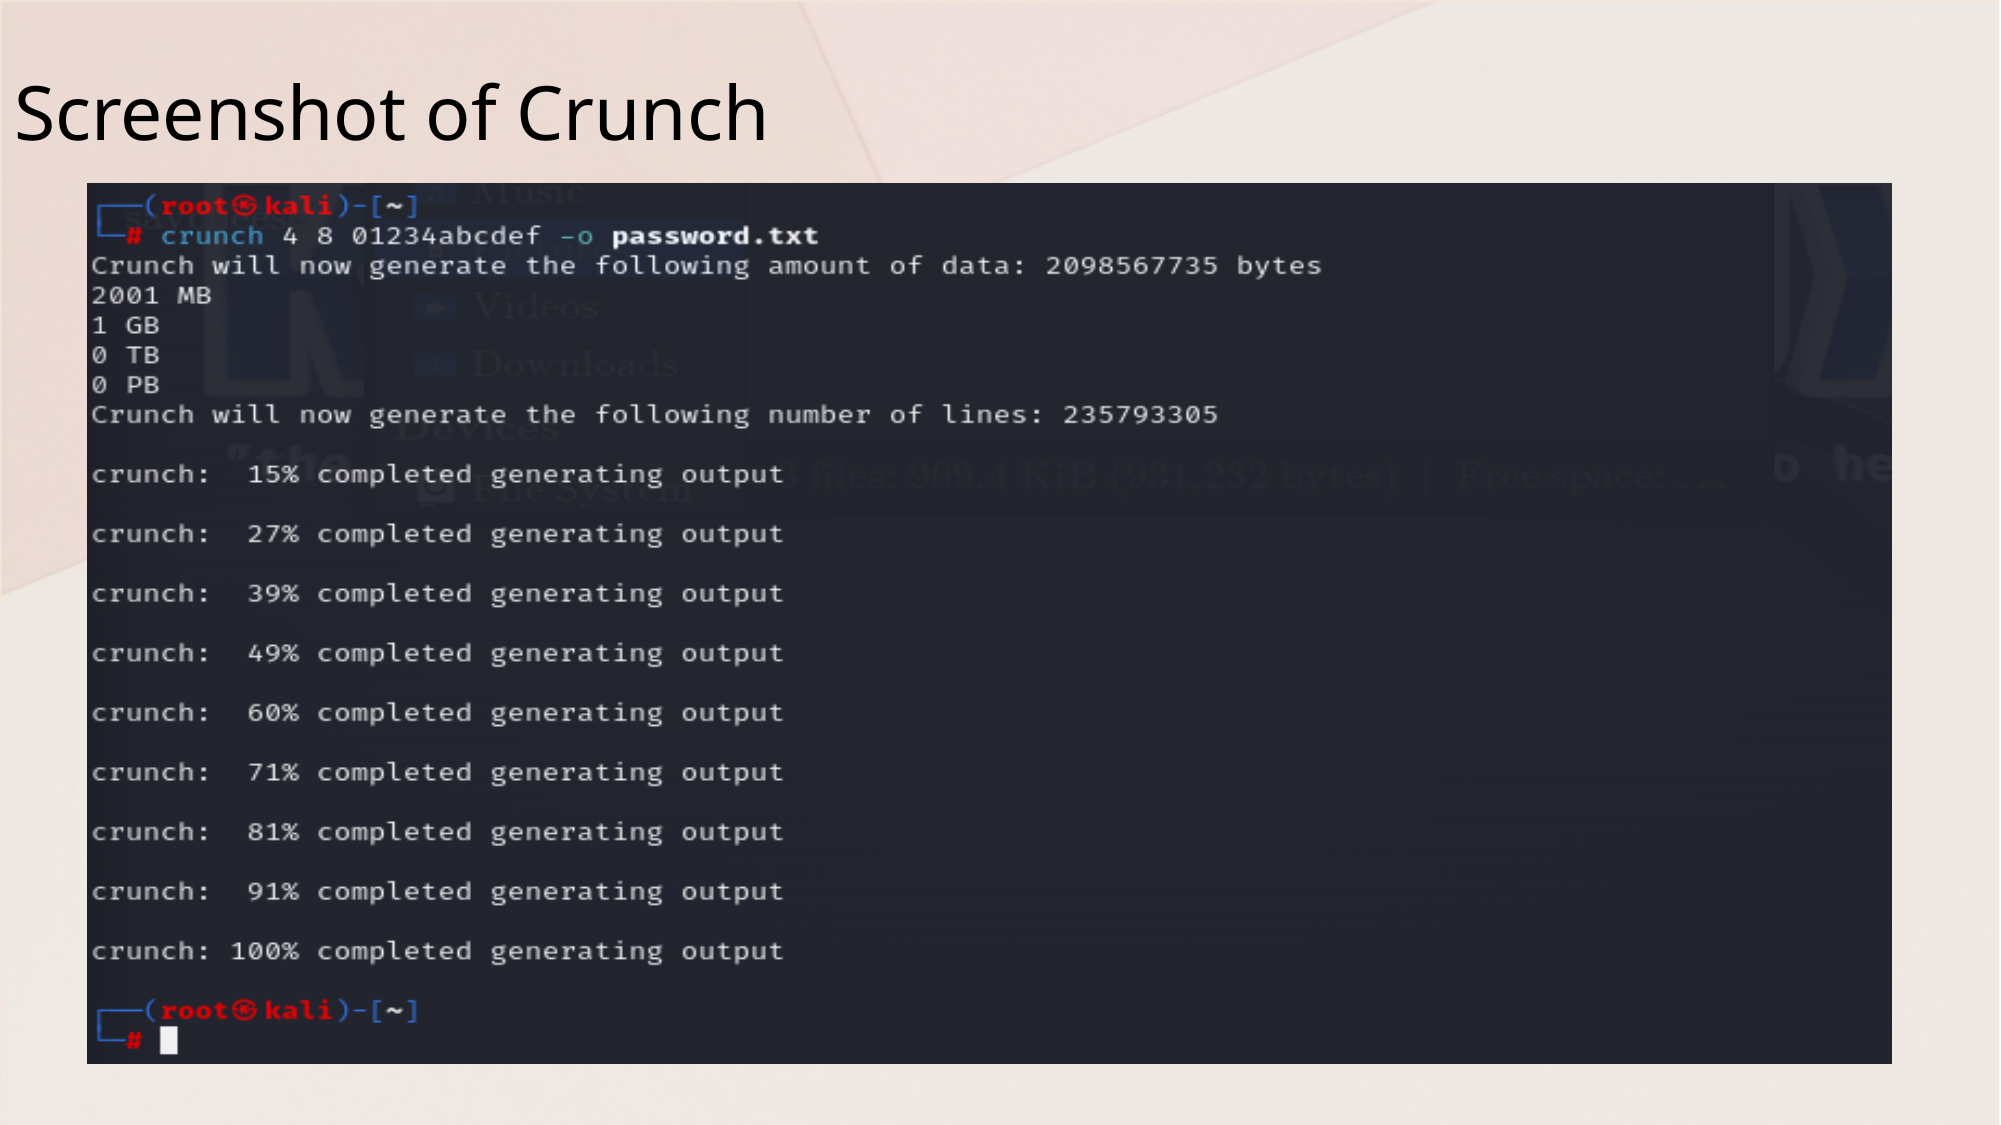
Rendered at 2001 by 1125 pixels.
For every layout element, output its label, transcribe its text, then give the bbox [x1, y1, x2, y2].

picture [86, 183, 1893, 1065]
title Screenshot of Crunch [0, 0, 1704, 234]
